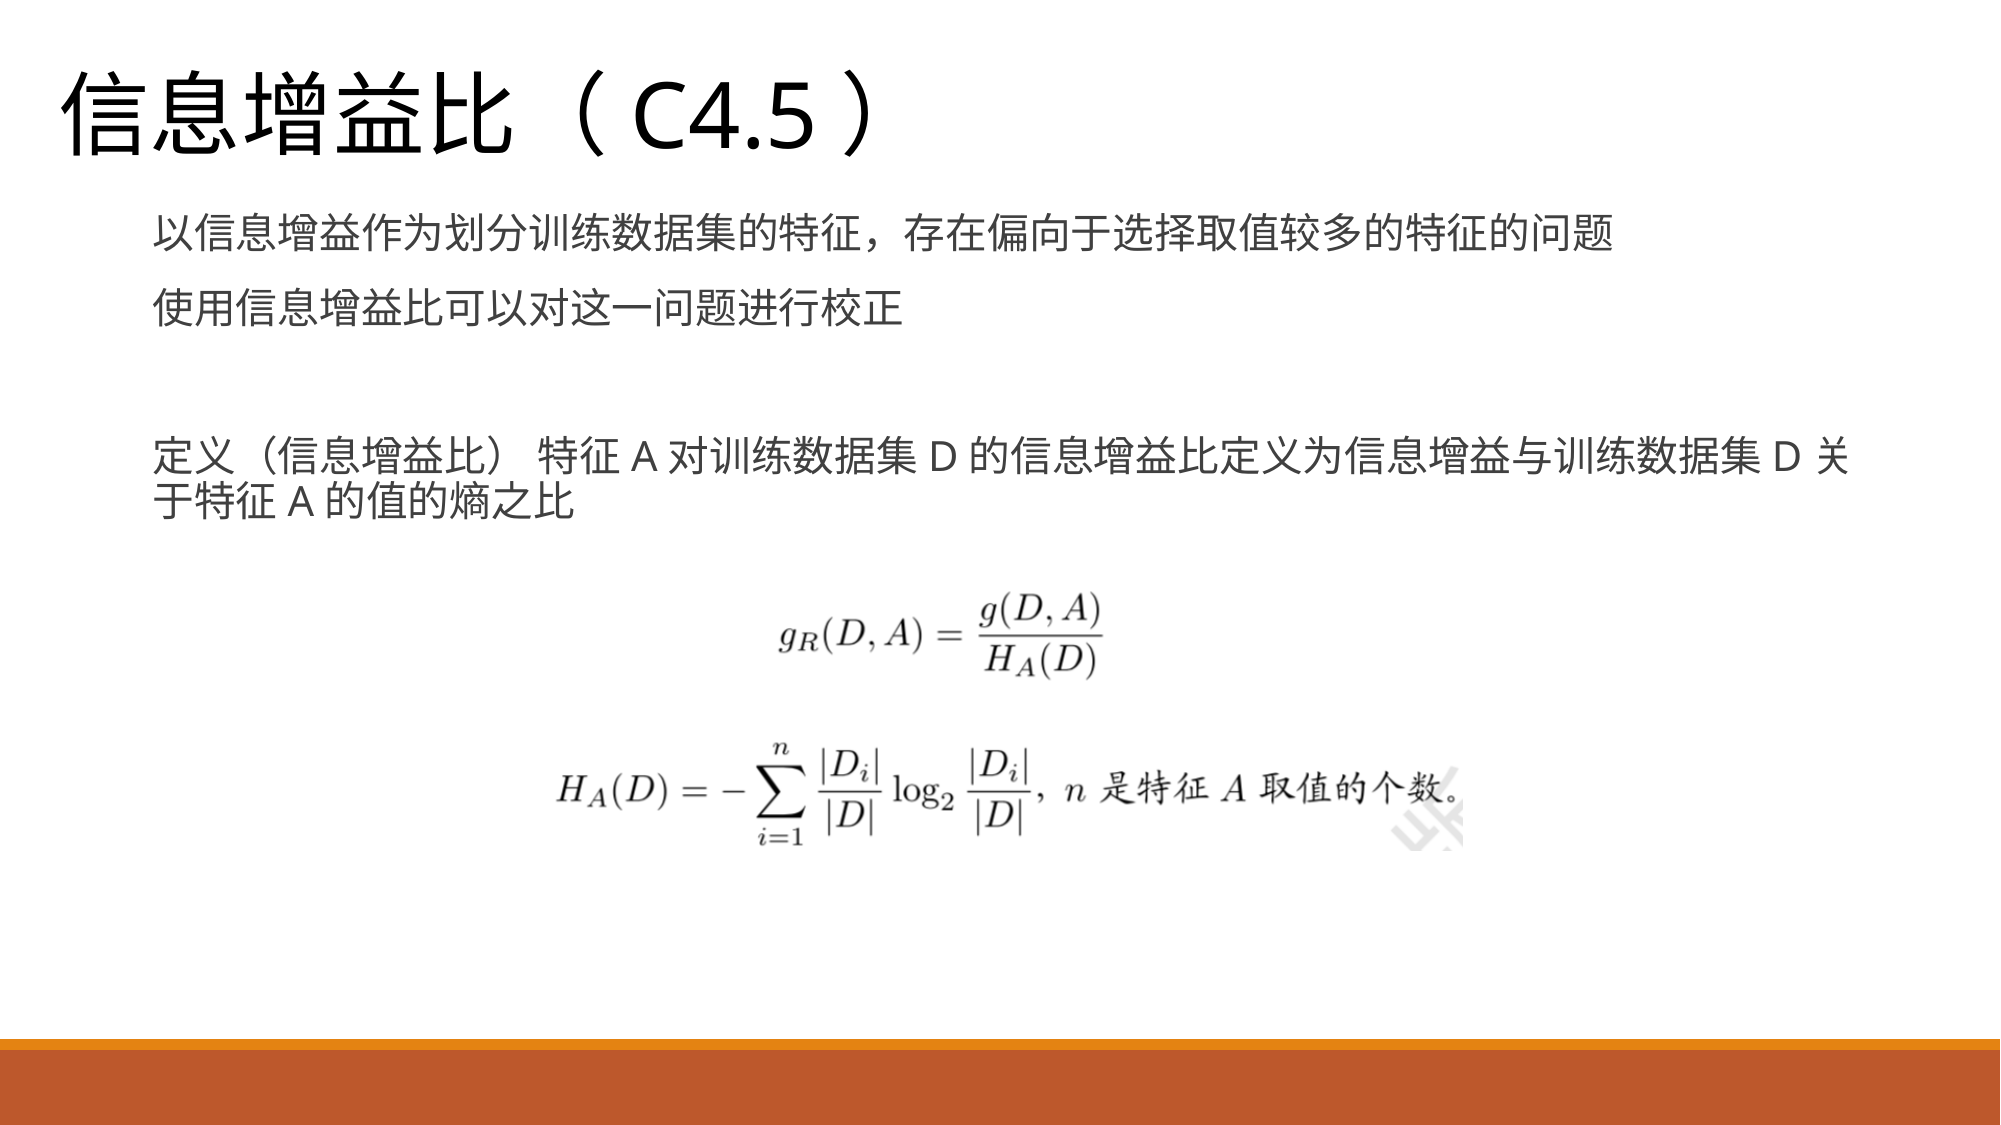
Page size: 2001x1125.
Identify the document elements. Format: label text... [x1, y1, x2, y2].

list 以信息增益作为划分训练数据集的特征，存在偏向于选择取值较多的特征的问题 使用信息增益比可以对这一问题进行校正 定义（信息增益比） 特征A对训练数据集D的信息增益比定义为信息增益与训练数据集D关于特征A的值的熵之比 [137, 205, 1863, 920]
picture [536, 730, 1463, 851]
text_box 信息增益比（C4.5） [43, 42, 1769, 196]
picture [738, 561, 1183, 707]
